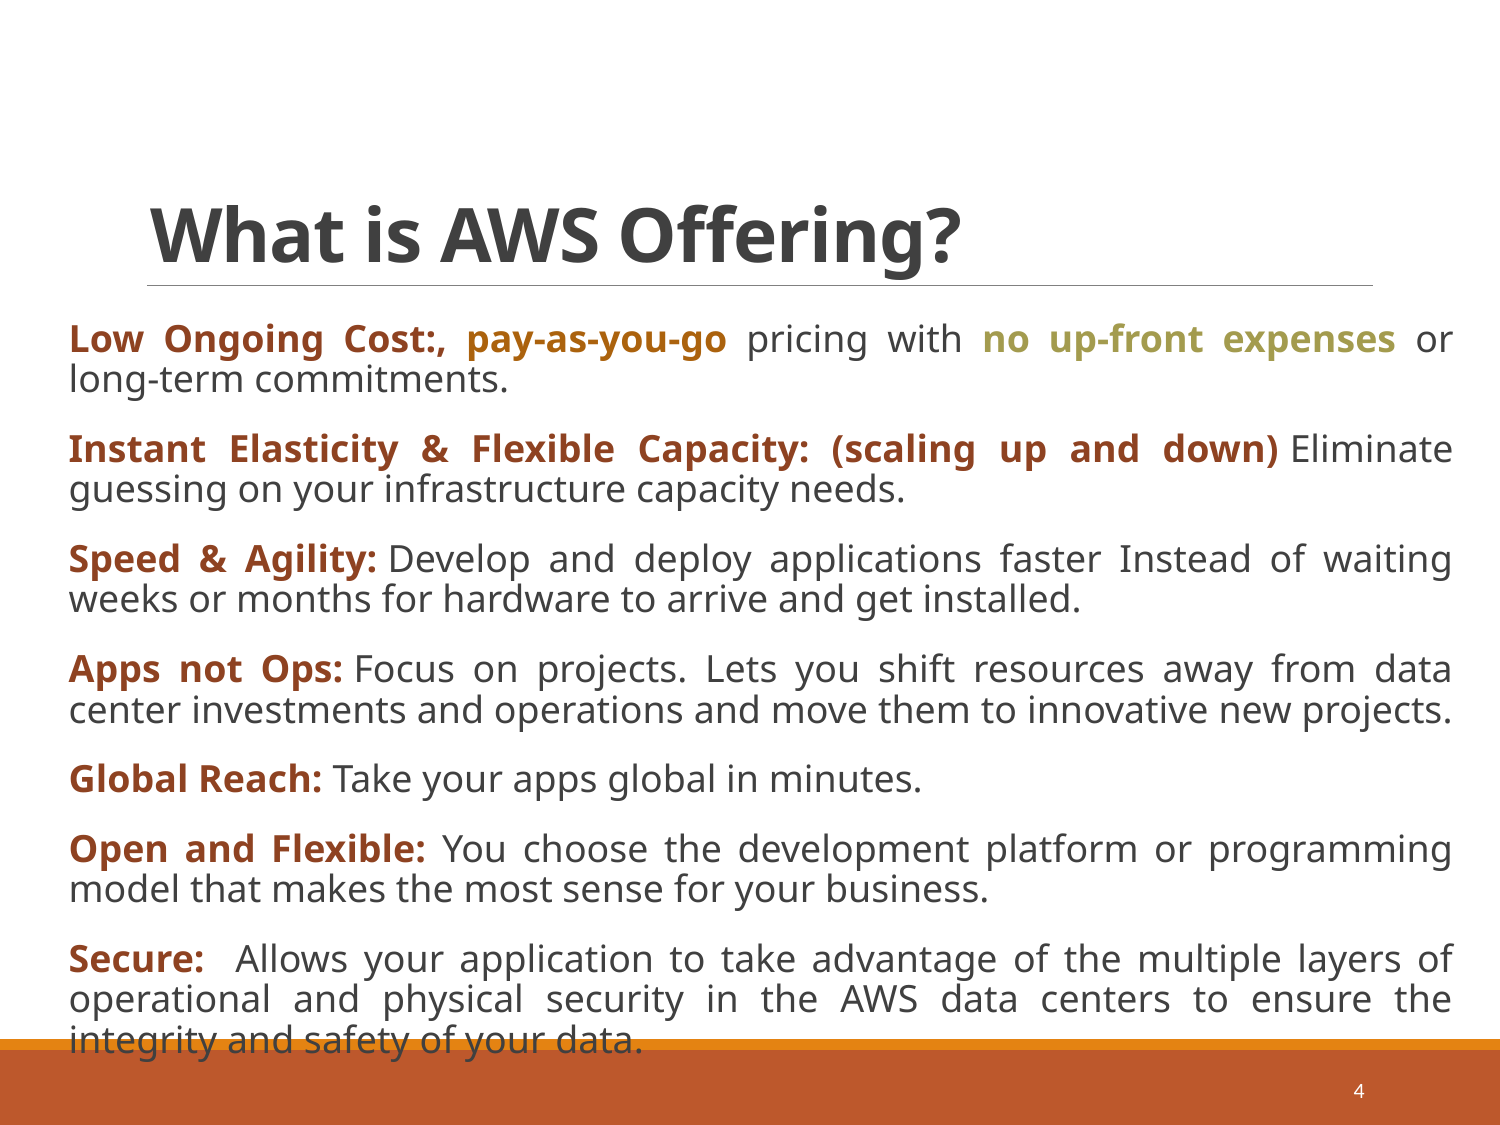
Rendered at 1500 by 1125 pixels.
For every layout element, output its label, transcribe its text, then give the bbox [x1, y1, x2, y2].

list Low Ongoing Cost:, pay-as-you-go pricing with no up-front expenses or long-term commitments. Instant Elasticity & Flexible Capacity: (scaling up and down) Eliminate guessing on your infrastructure capacity needs. Speed & Agility: Develop and deploy applications faster Instead of waiting weeks or months for hardware to arrive and get installed. Apps not Ops: Focus on projects. Lets you shift resources away from data center investments and operations and move them to innovative new projects. Global Reach: Take your apps global in minutes. Open and Flexible: You choose the development platform or programming model that makes the most sense for your business. Secure: Allows your application to take advantage of the multiple layers of operational and physical security in the AWS data centers to ensure the integrity and safety of your data. [53, 312, 1454, 1125]
title What is AWS Offering? [135, 47, 1373, 285]
slide_number 4 [1218, 1059, 1380, 1120]
